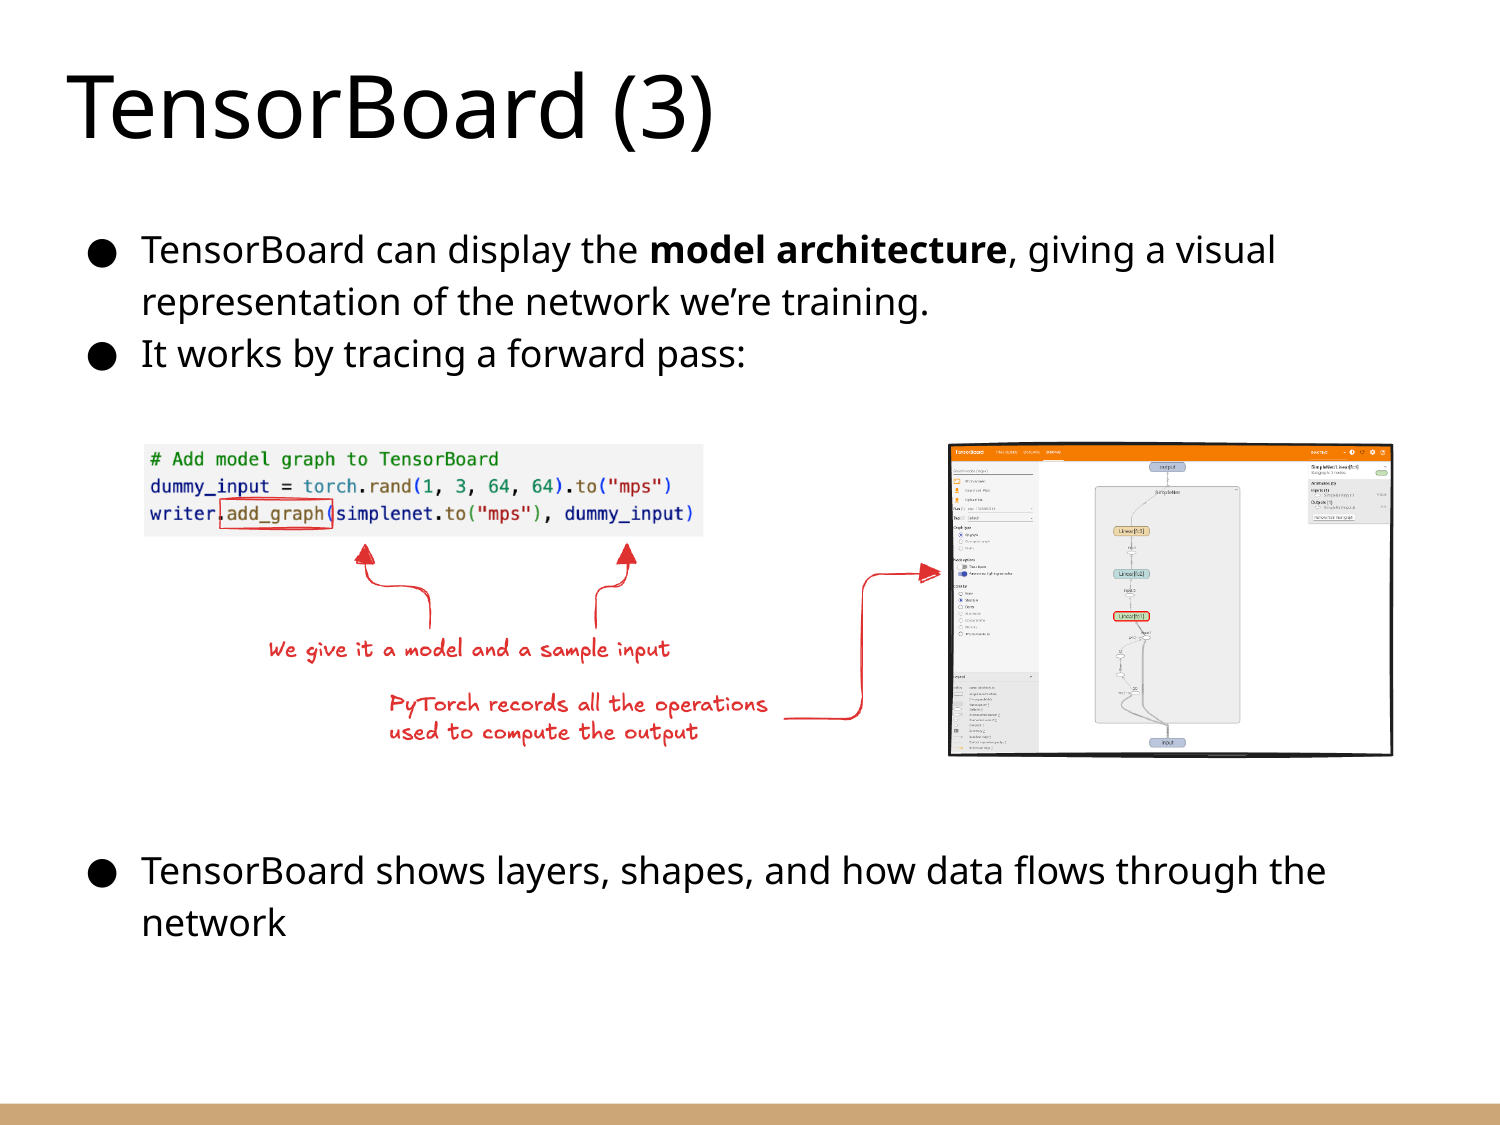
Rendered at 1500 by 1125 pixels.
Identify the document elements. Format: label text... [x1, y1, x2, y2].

list TensorBoard can display the model architecture, giving a visual representation of the network we’re training. It works by tracing a forward pass: TensorBoard shows layers, shapes, and how data flows through the network [51, 204, 1449, 1019]
picture [129, 430, 1406, 768]
title TensorBoard (3) [51, 69, 1449, 172]
